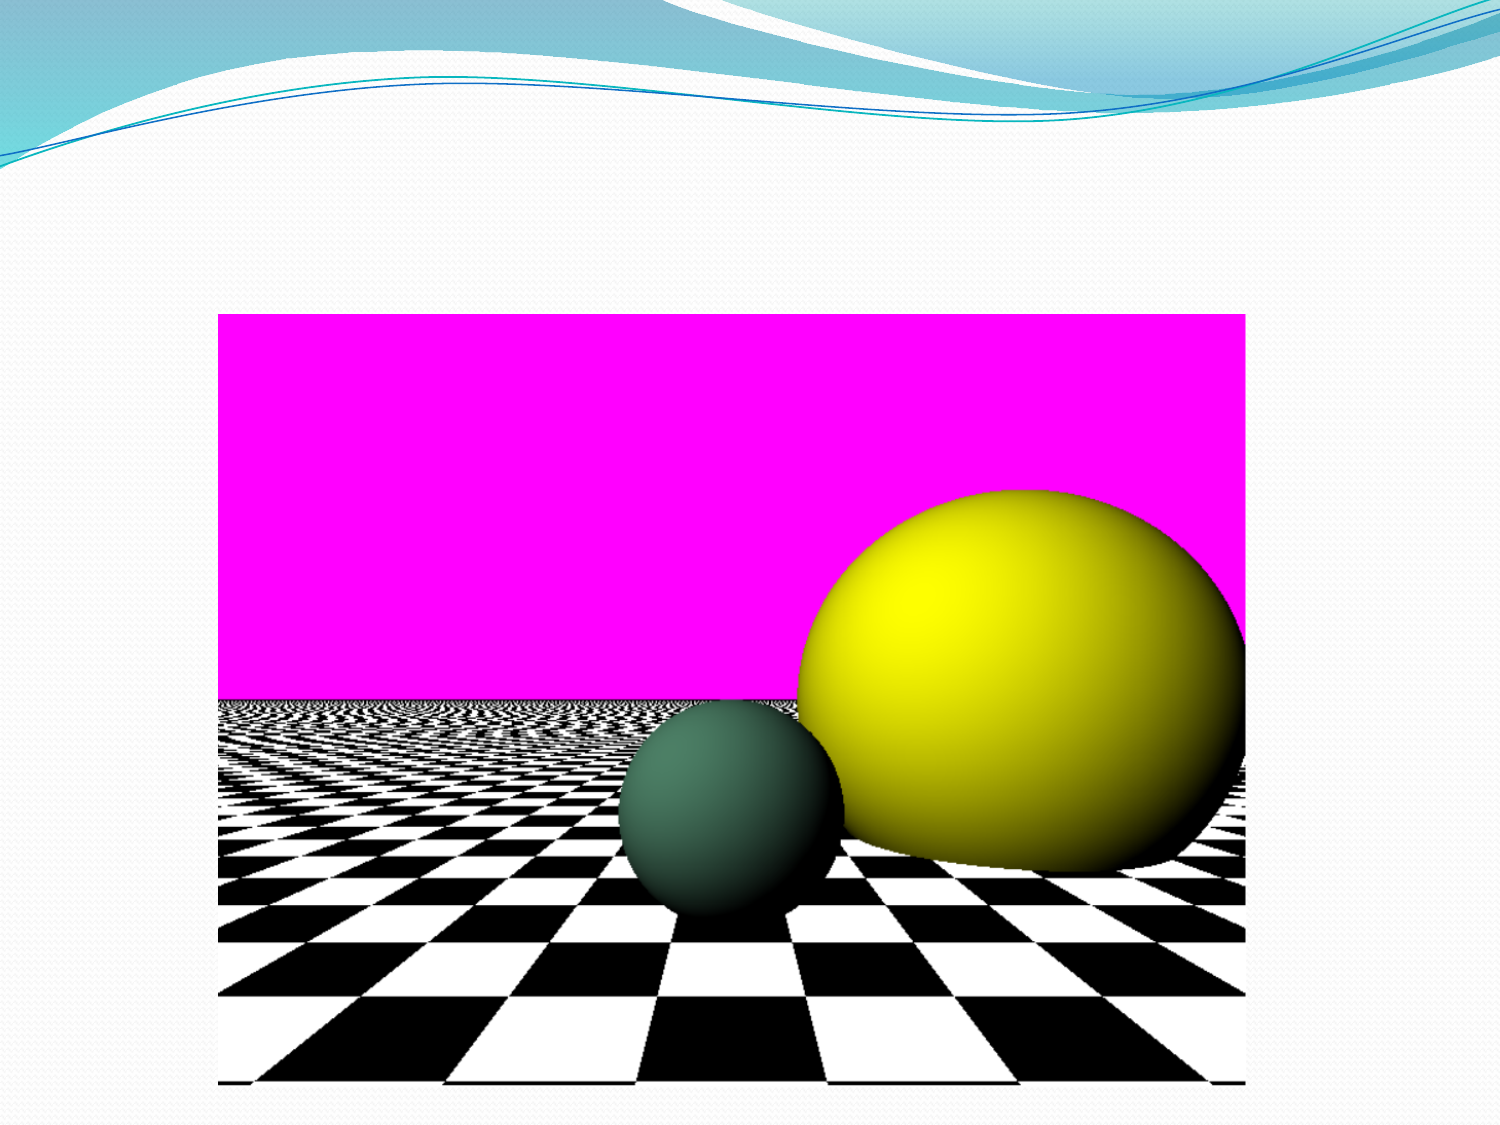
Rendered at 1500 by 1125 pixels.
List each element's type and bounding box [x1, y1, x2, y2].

picture [218, 314, 1246, 1086]
